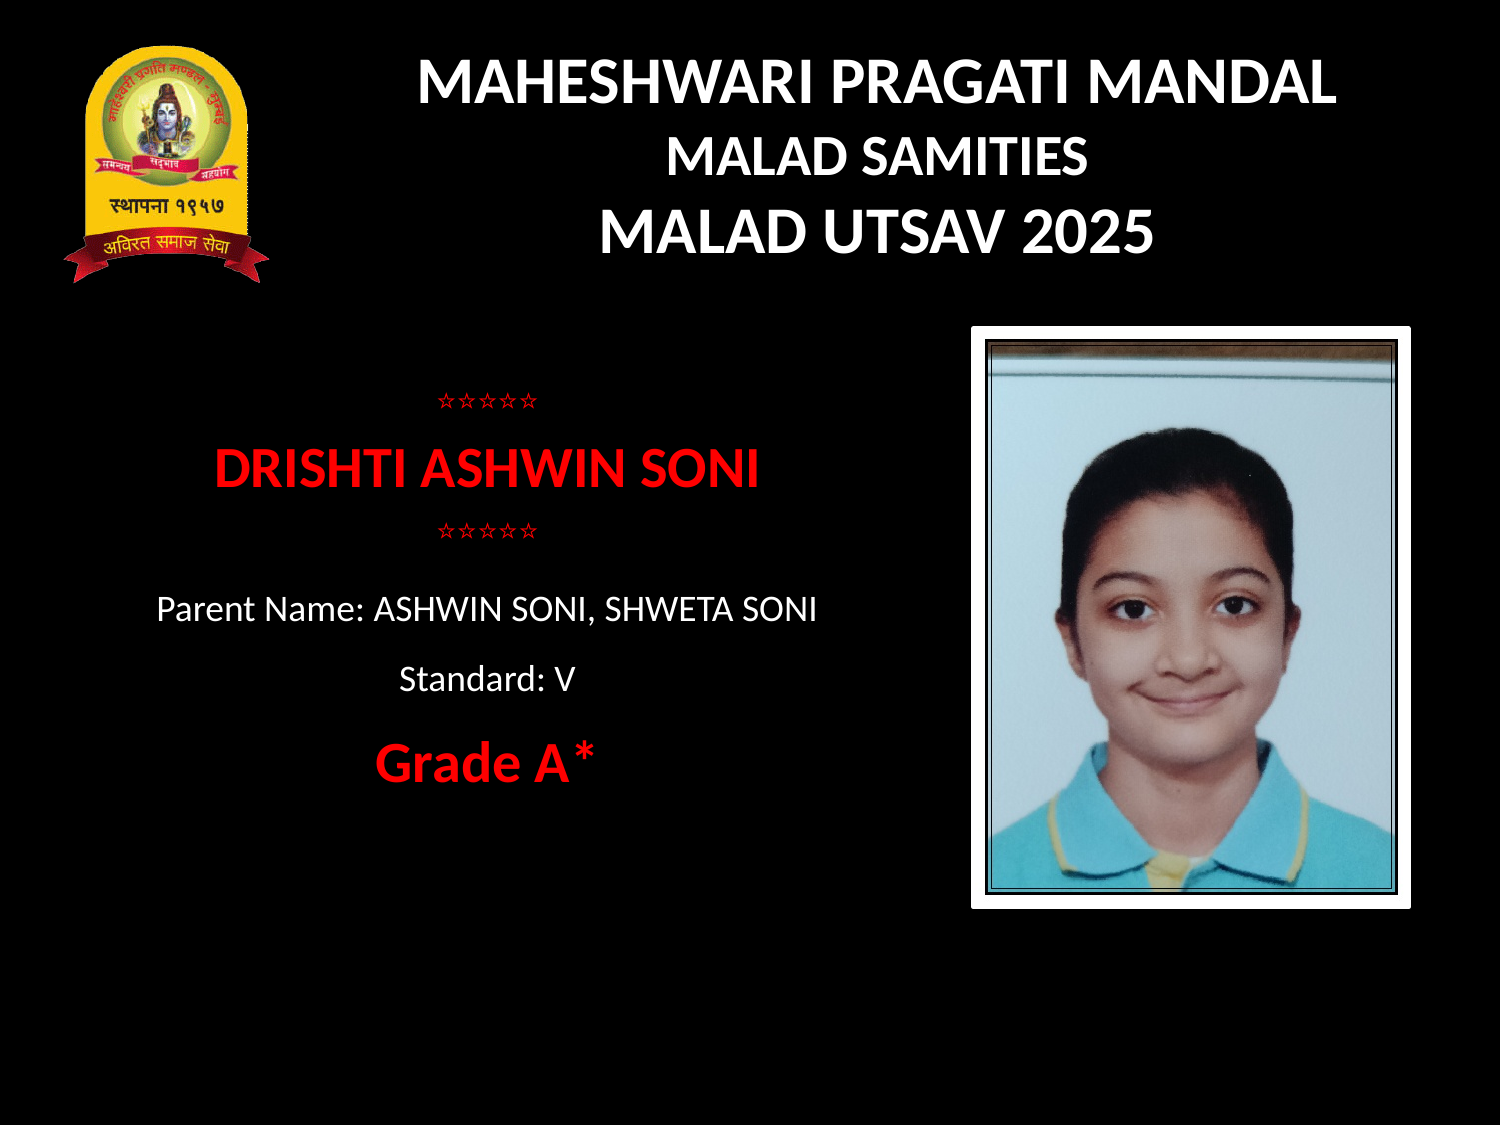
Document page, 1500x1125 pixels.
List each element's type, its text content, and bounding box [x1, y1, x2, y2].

picture [29, 29, 297, 301]
picture [974, 329, 1408, 907]
text_box MAHESHWARI PRAGATI MANDAL MALAD SAMITIES MALAD UTSAV 2025 [401, 29, 1354, 275]
text_box ⭐⭐⭐⭐⭐ DRISHTI ASHWIN SONI ⭐⭐⭐⭐⭐ Parent Name: ASHWIN SONI, SHWETA SONI Standard: V Grade A* [74, 374, 900, 802]
